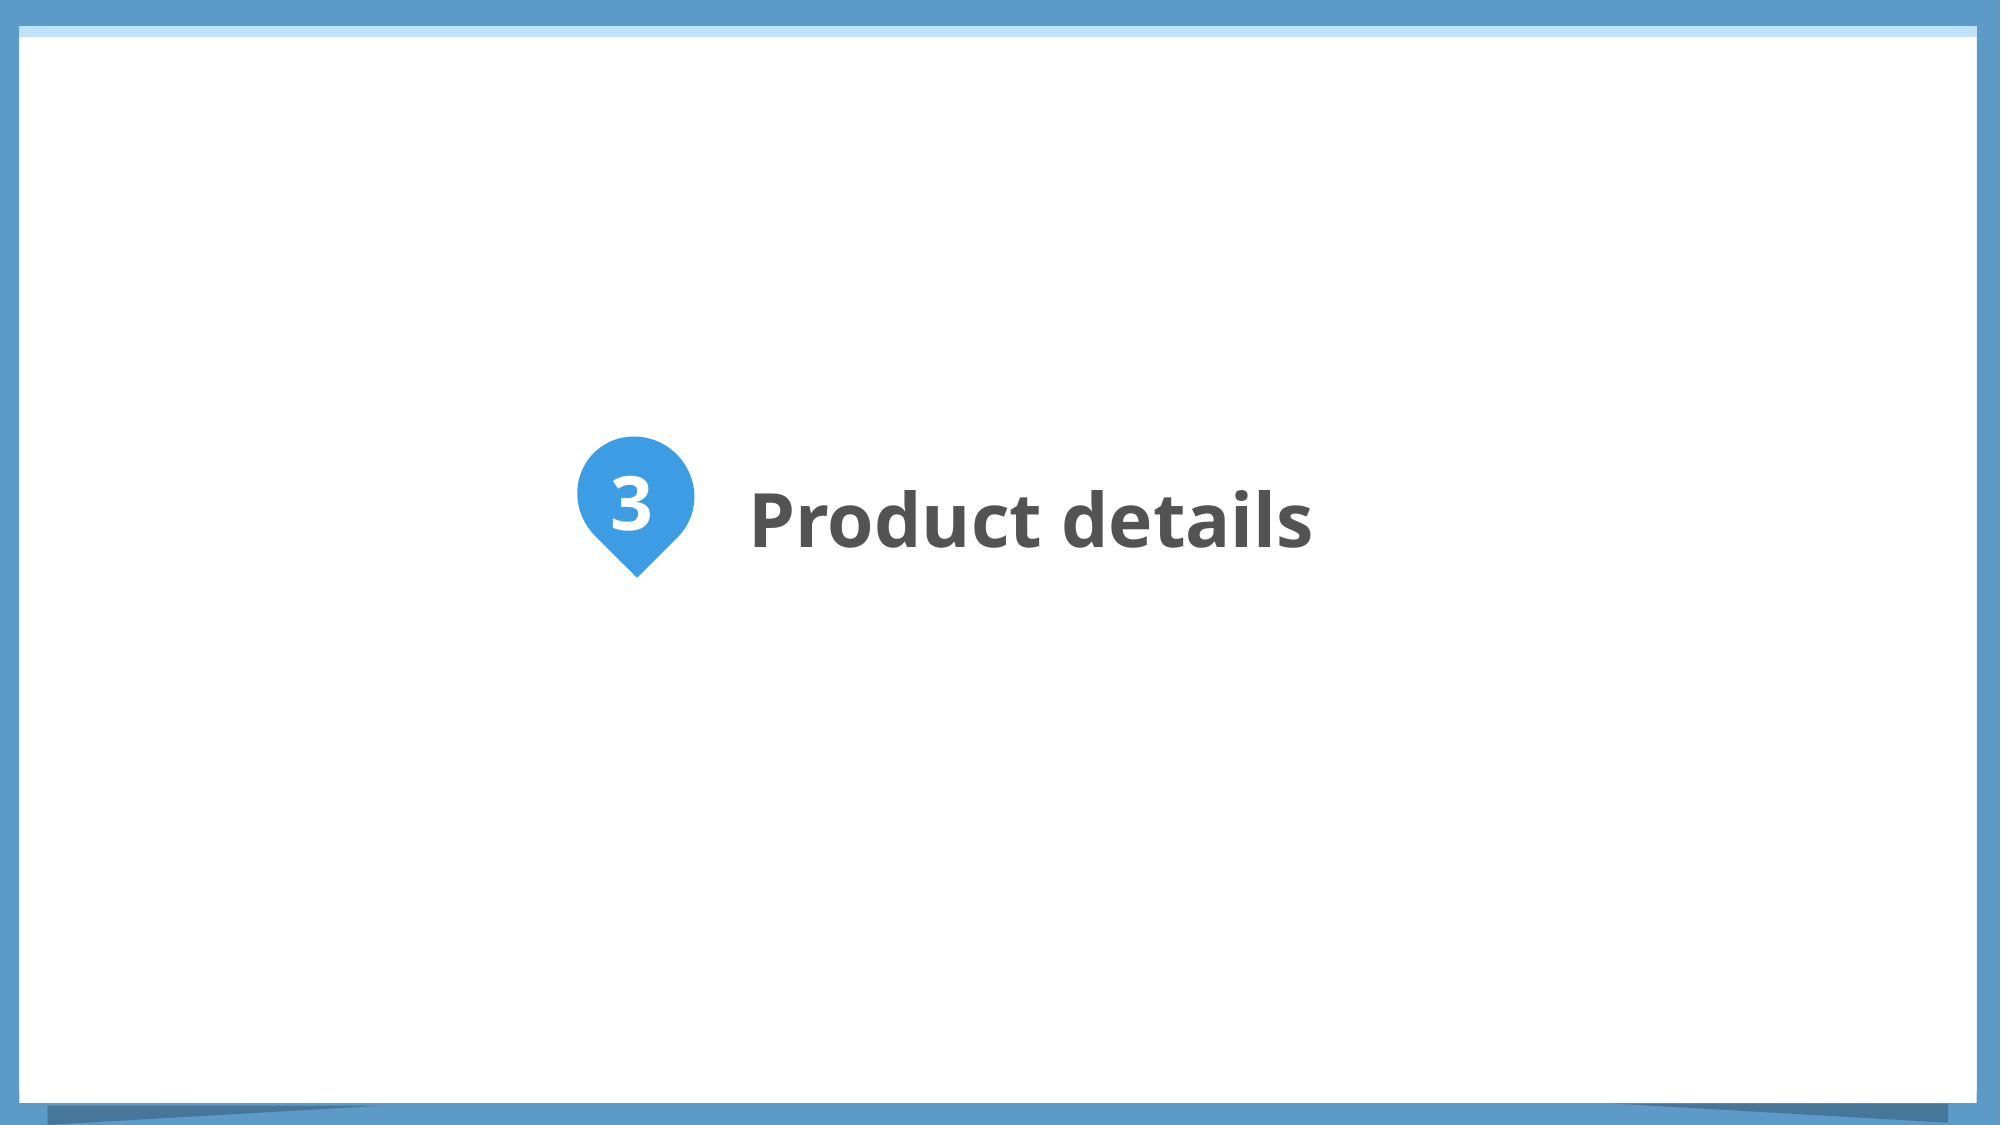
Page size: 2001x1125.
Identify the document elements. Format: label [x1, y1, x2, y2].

text_box [576, 437, 696, 553]
text_box [19, 37, 1977, 1125]
